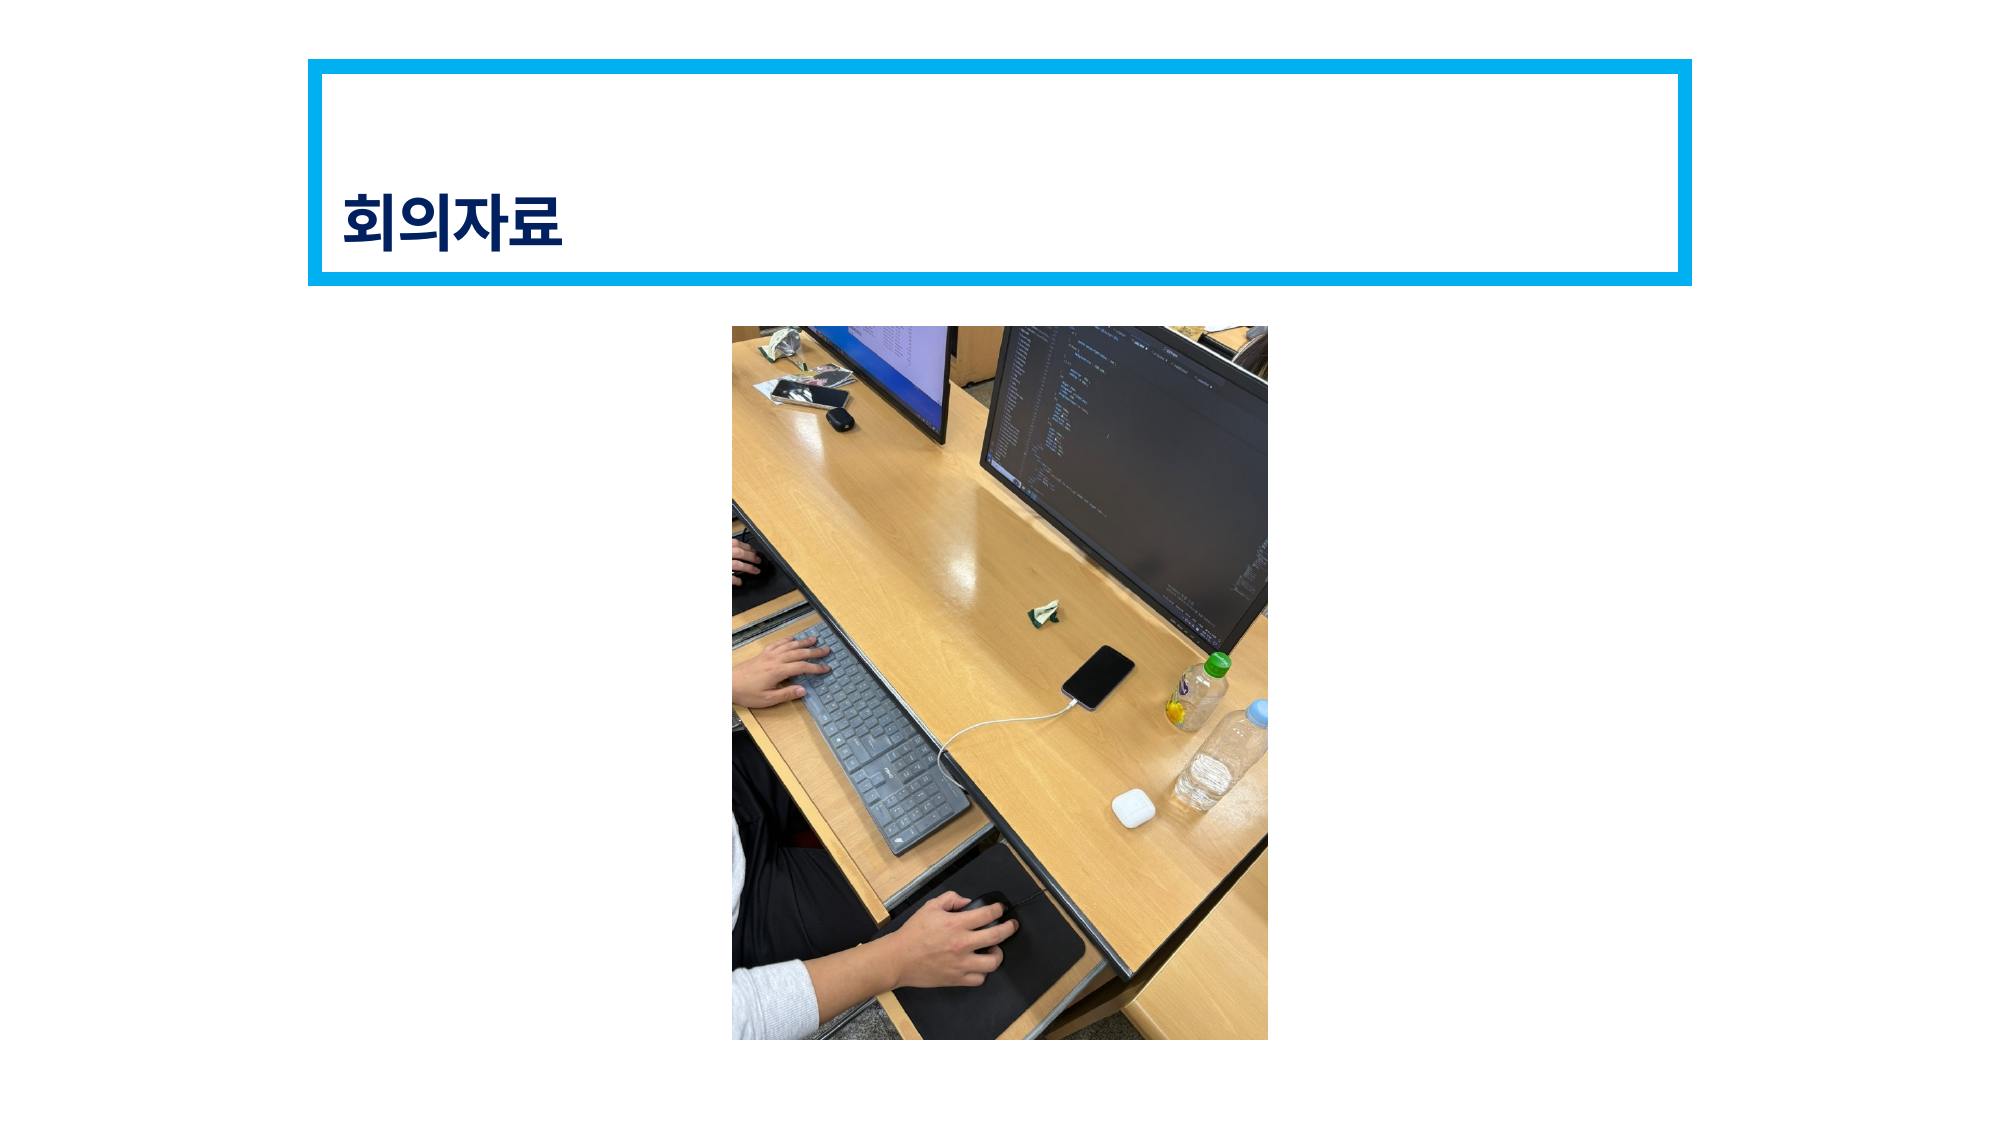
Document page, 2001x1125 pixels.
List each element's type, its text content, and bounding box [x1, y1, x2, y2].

text_box [1403, 19, 1674, 197]
text_box [314, 65, 1686, 280]
picture [732, 326, 1268, 1040]
title 회의자료 [326, 78, 1402, 268]
